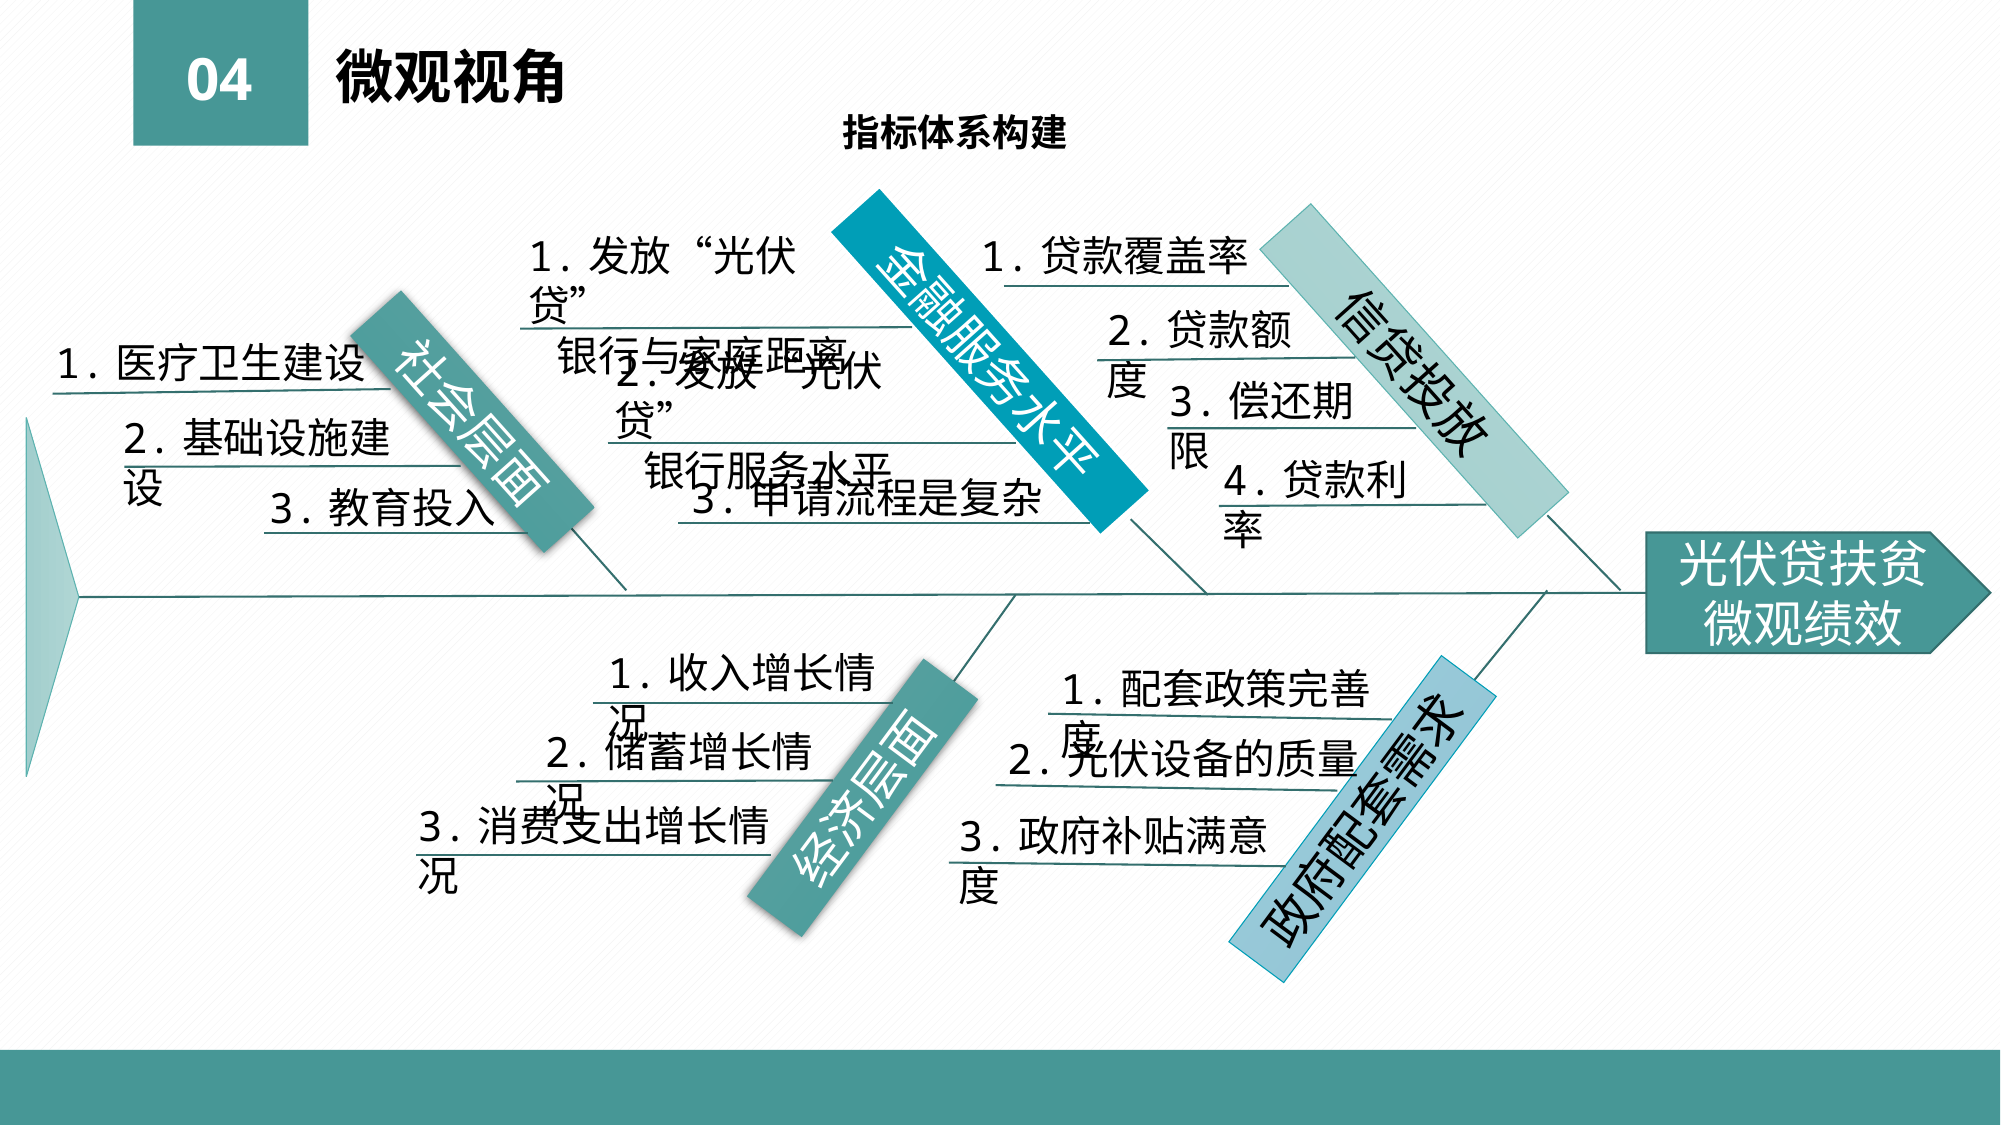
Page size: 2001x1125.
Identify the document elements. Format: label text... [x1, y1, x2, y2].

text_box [26, 157, 1991, 998]
text_box 微观视角 [320, 33, 584, 118]
text_box 指标体系构建 [828, 102, 1083, 157]
list 04 [132, 42, 308, 113]
